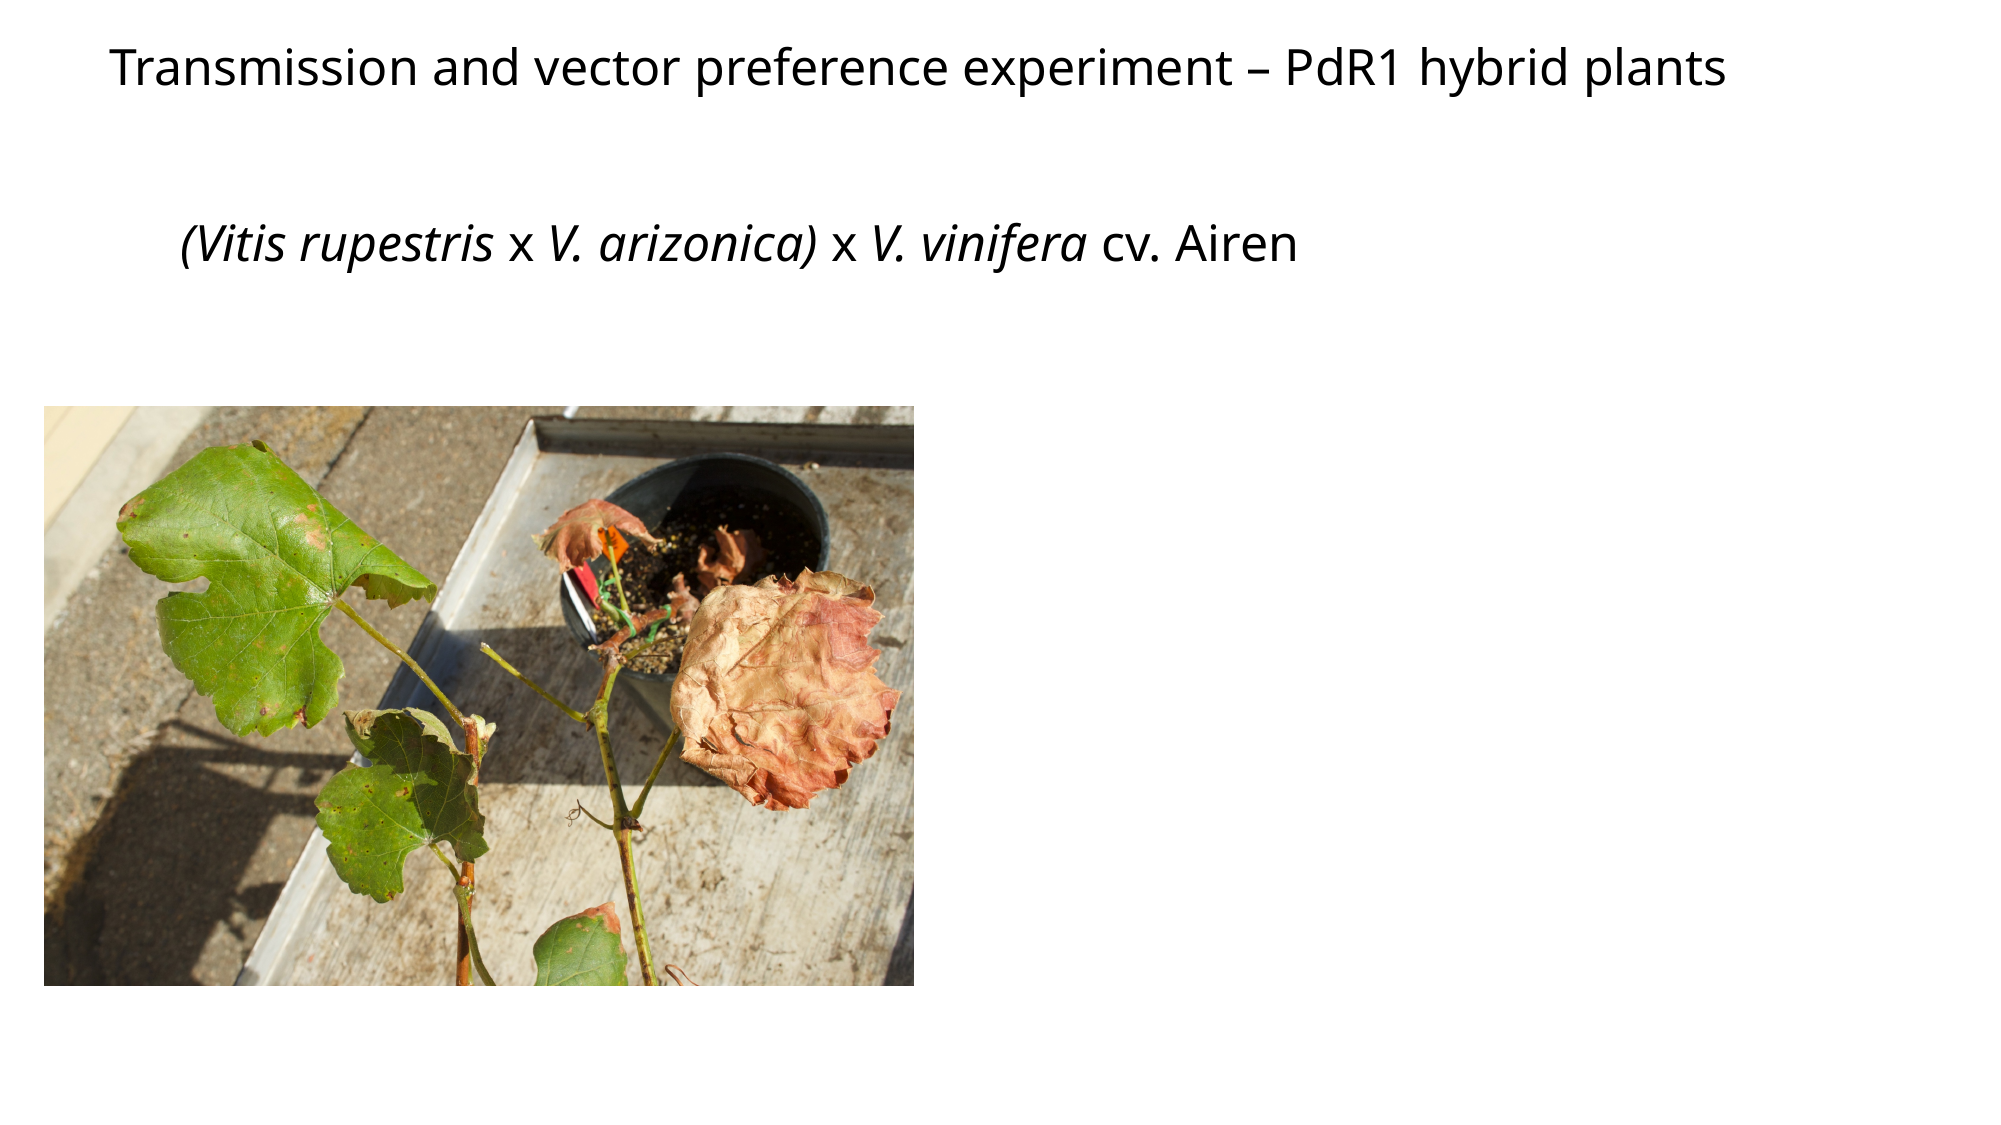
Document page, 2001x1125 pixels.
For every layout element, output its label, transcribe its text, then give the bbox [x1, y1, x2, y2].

text_box Transmission and vector preference experiment – PdR1 hybrid plants [94, 28, 1743, 103]
text_box (Vitis rupestris x V. arizonica) x V. vinifera cv. Airen [166, 204, 1315, 279]
picture [44, 406, 914, 986]
